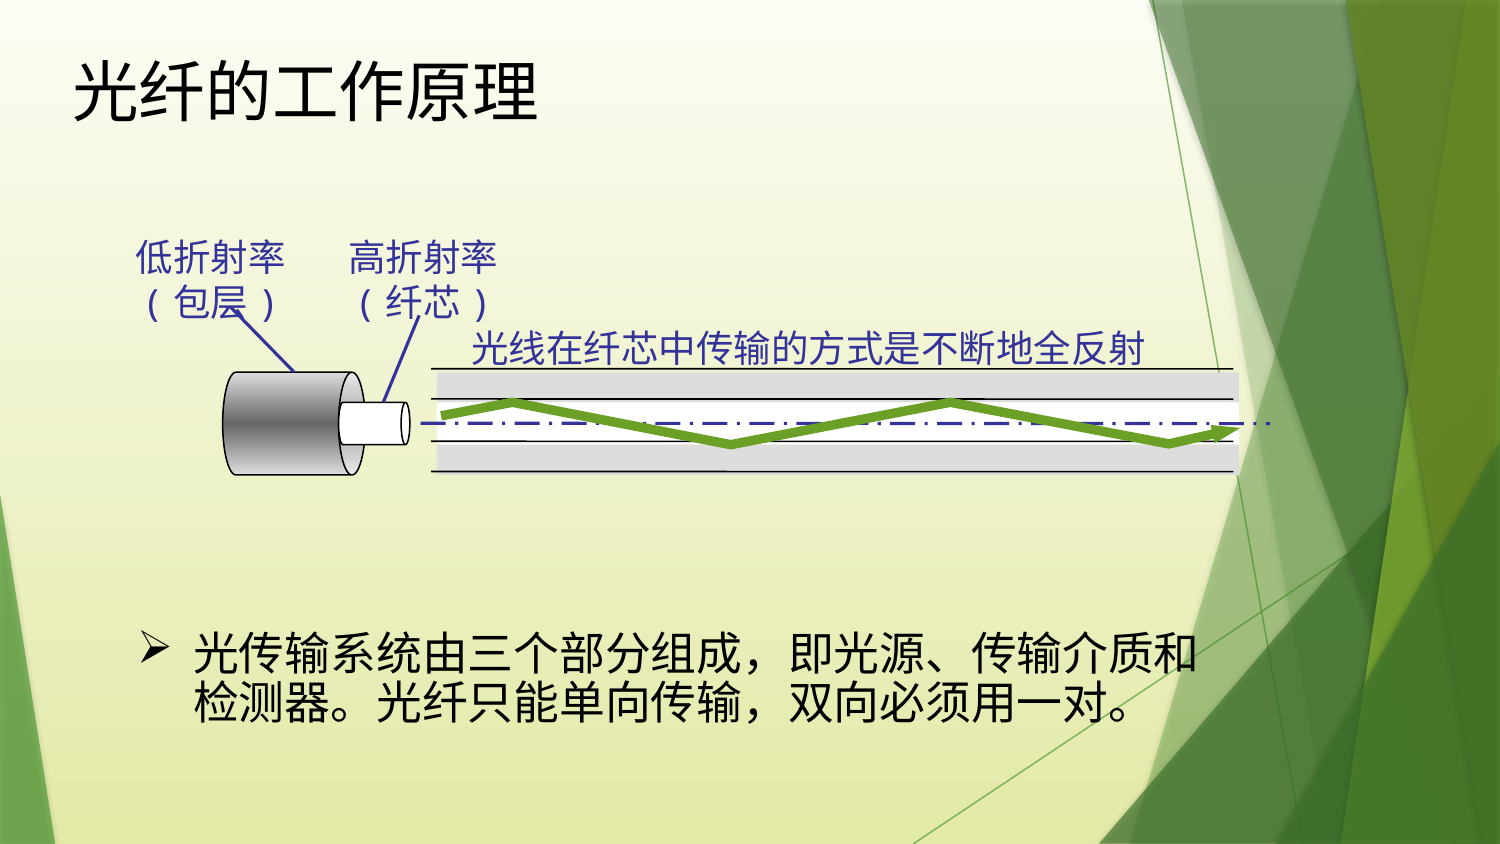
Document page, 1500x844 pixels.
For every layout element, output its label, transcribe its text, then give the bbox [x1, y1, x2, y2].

text_box 光线在纤芯中传输的方式是不断地全反射 [457, 318, 1160, 367]
text_box 高折射率 (纤芯) [334, 226, 512, 331]
title 光纤的工作原理 [57, 42, 1408, 114]
text_box 低折射率 (包层) [122, 226, 300, 331]
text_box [430, 368, 1234, 472]
text_box [338, 402, 410, 445]
text_box 光传输系统由三个部分组成，即光源、传输介质和检测器。光纤只能单向传输，双向必须用一对。 [57, 623, 1227, 737]
text_box [222, 372, 365, 475]
